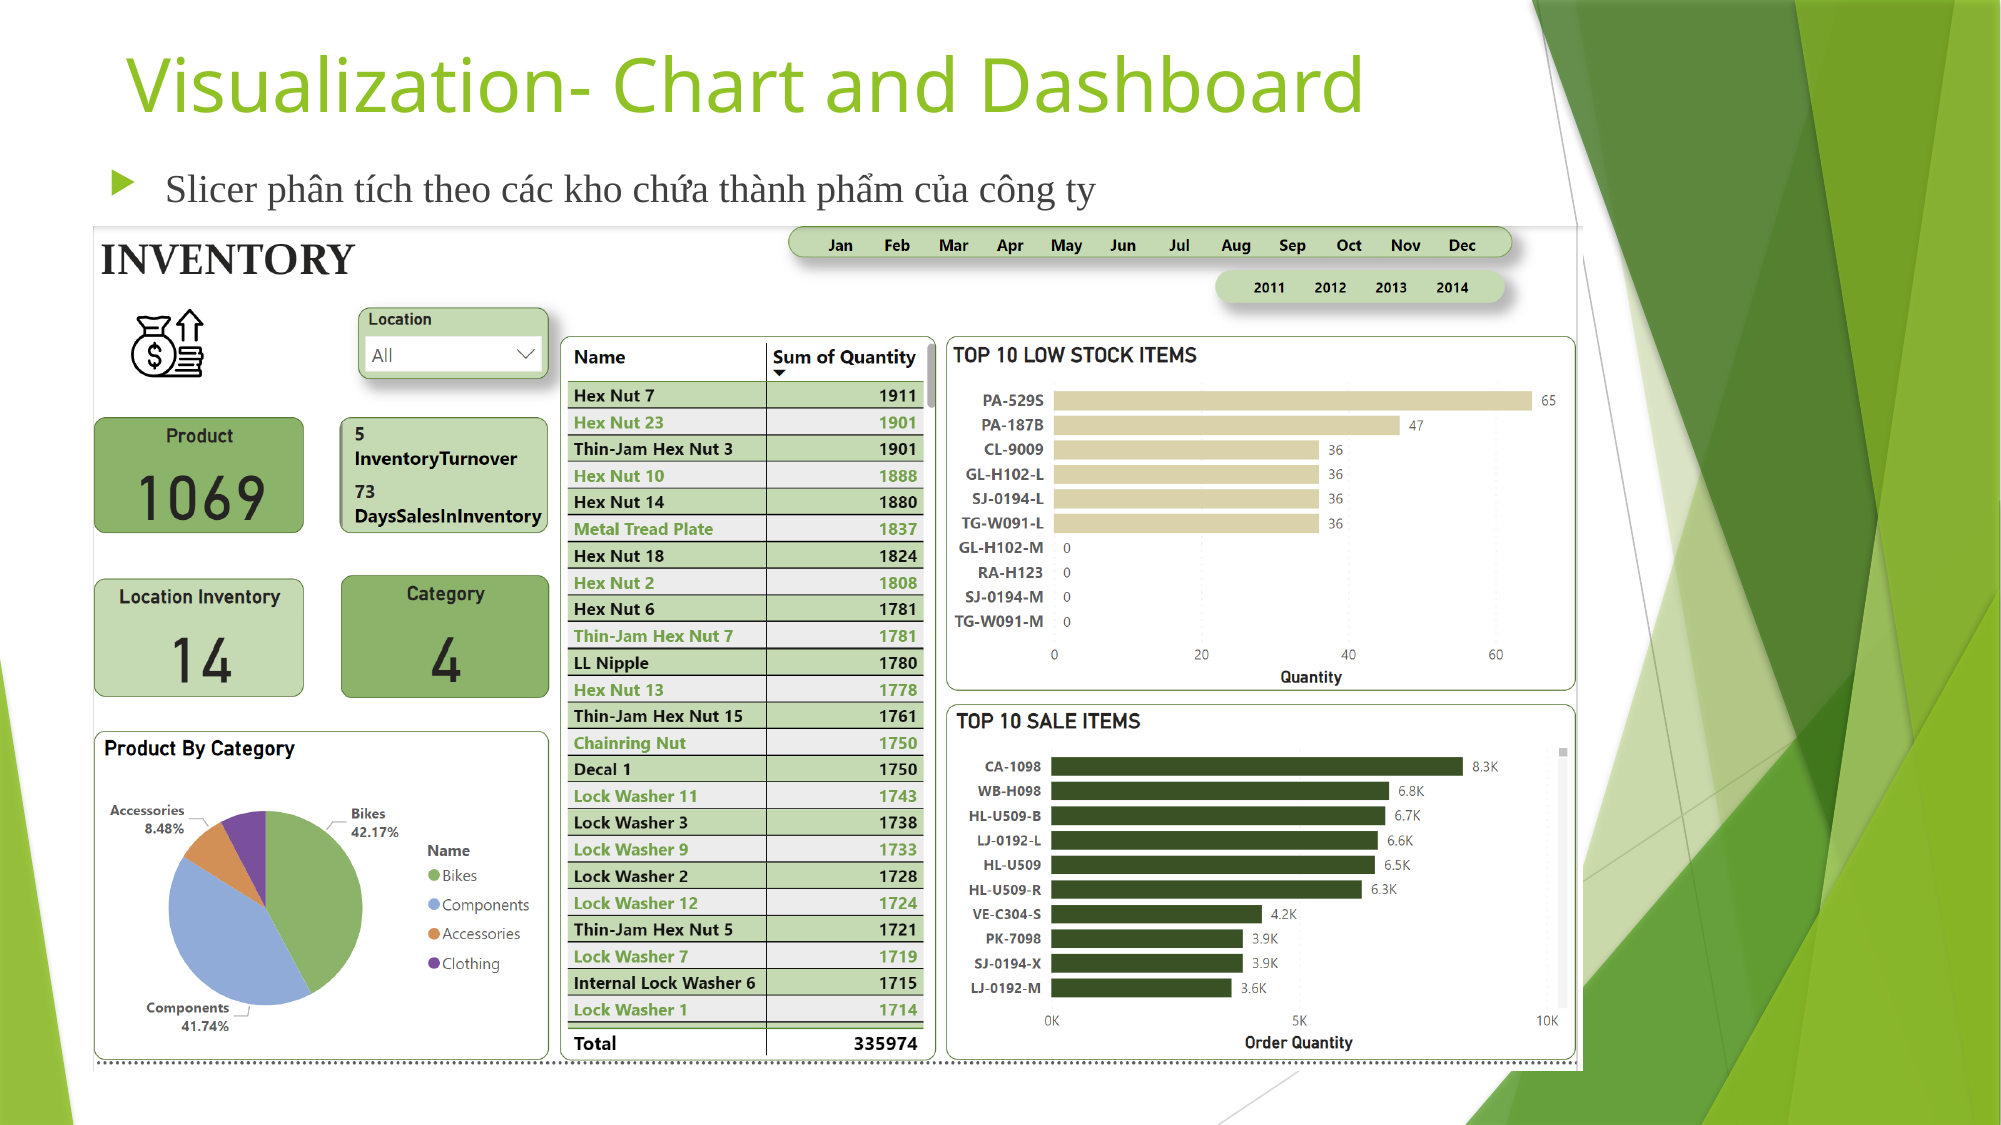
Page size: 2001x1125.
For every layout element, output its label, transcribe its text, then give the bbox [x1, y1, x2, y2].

list Slicer phân tích theo các kho chứa thành phẩm của công ty [93, 155, 1505, 226]
title Visualization- Chart and Dashboard [111, 29, 1522, 225]
picture [93, 226, 1584, 1071]
